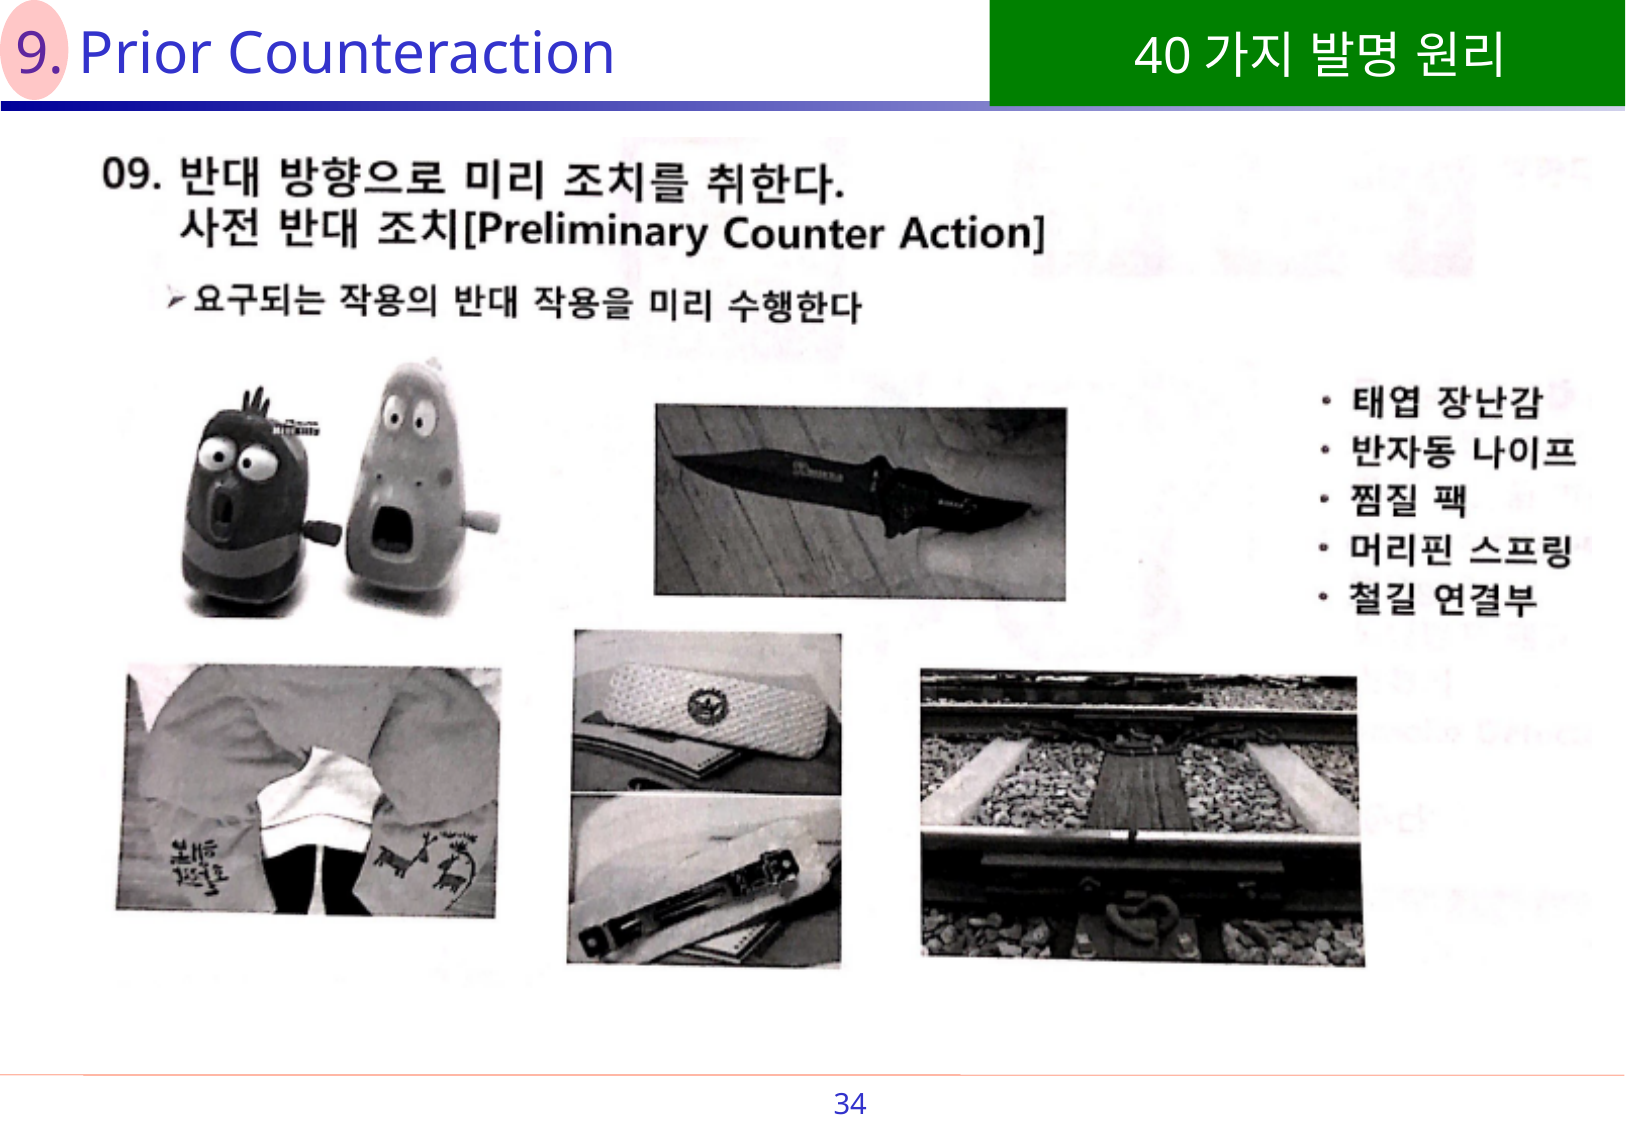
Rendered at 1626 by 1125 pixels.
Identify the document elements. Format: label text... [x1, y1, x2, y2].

text_box [0, 0, 69, 100]
title 9. Prior Counteraction [0, 0, 1382, 101]
picture [79, 136, 1592, 988]
